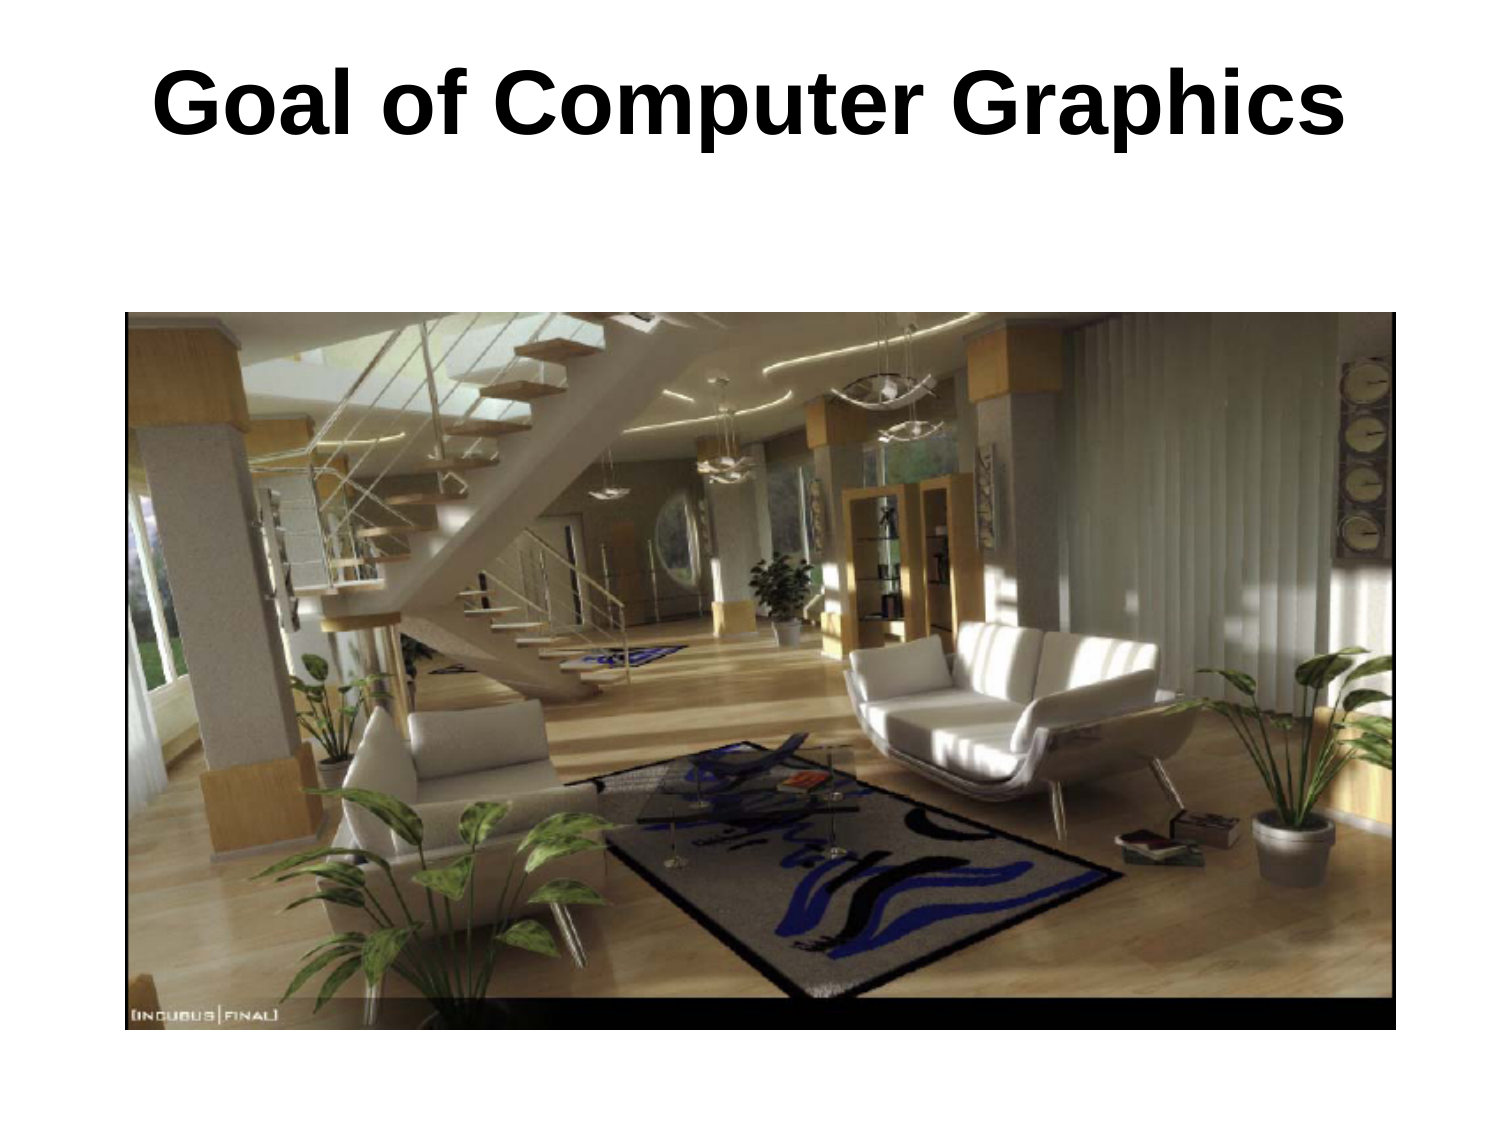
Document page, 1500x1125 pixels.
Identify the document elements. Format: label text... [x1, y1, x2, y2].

picture [124, 312, 1396, 1030]
title Goal of Computer Graphics [75, 45, 1425, 150]
